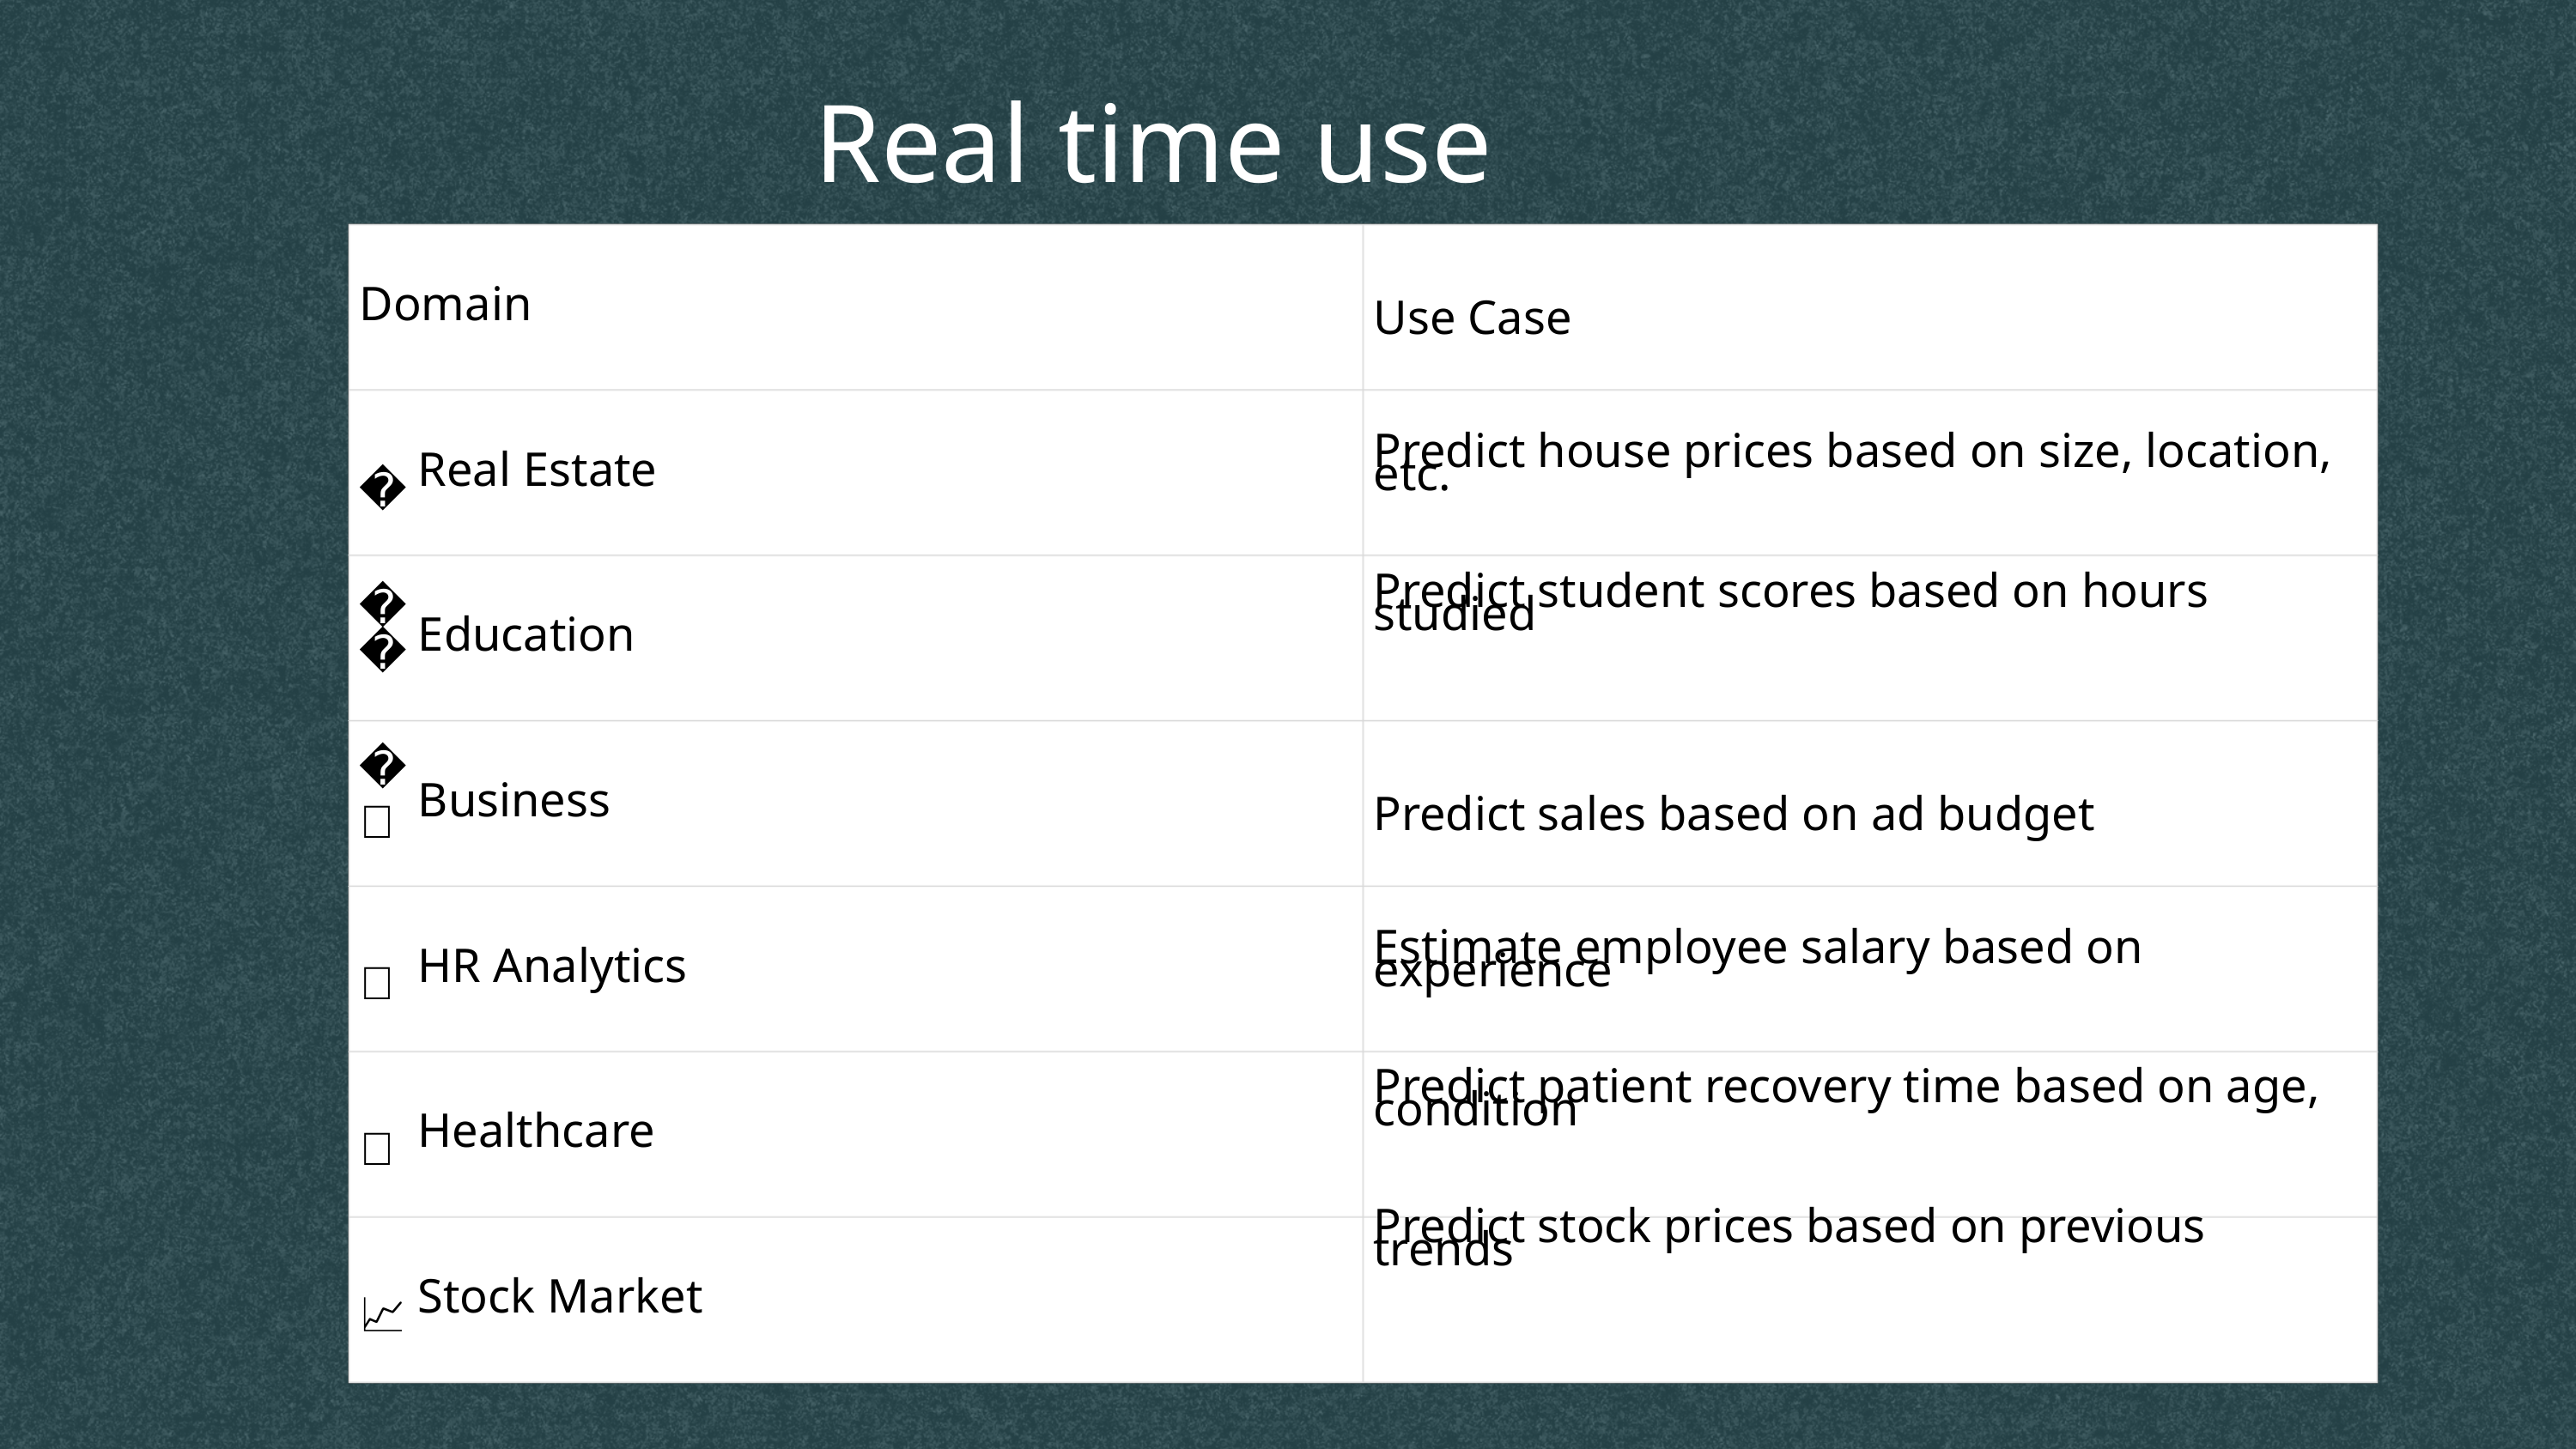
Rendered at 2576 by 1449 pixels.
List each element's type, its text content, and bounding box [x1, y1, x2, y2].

text_box HR Analytics [407, 926, 708, 992]
text_box Healthcare [407, 1091, 670, 1157]
text_box Predict house prices based on size, location, etc. Predict student scores based on hours studied [1373, 361, 2384, 640]
text_box Use Case [1373, 227, 1582, 344]
text_box Stock Market [407, 1257, 717, 1323]
text_box [0, 0, 2576, 1449]
text_box Business [407, 761, 620, 827]
text_box Predict sales based on ad budget [1373, 723, 2130, 840]
text_box 💼 [359, 893, 407, 1009]
text_box Real Estate [407, 430, 673, 496]
text_box 🛒 [359, 731, 407, 848]
text_box Education [407, 595, 650, 661]
text_box 💊 [359, 1058, 407, 1175]
text_box 📚 [359, 561, 407, 731]
text_box Estimate employee salary based on experience Predict patient recovery time based on age, condition Predict stock prices based on previous trends [1373, 856, 2372, 1276]
text_box 🏠 [359, 400, 407, 561]
text_box Domain [359, 264, 538, 330]
text_box [339, 215, 2387, 1392]
text_box 📈 [359, 1223, 407, 1340]
text_box Real time use cases [814, 53, 1733, 355]
